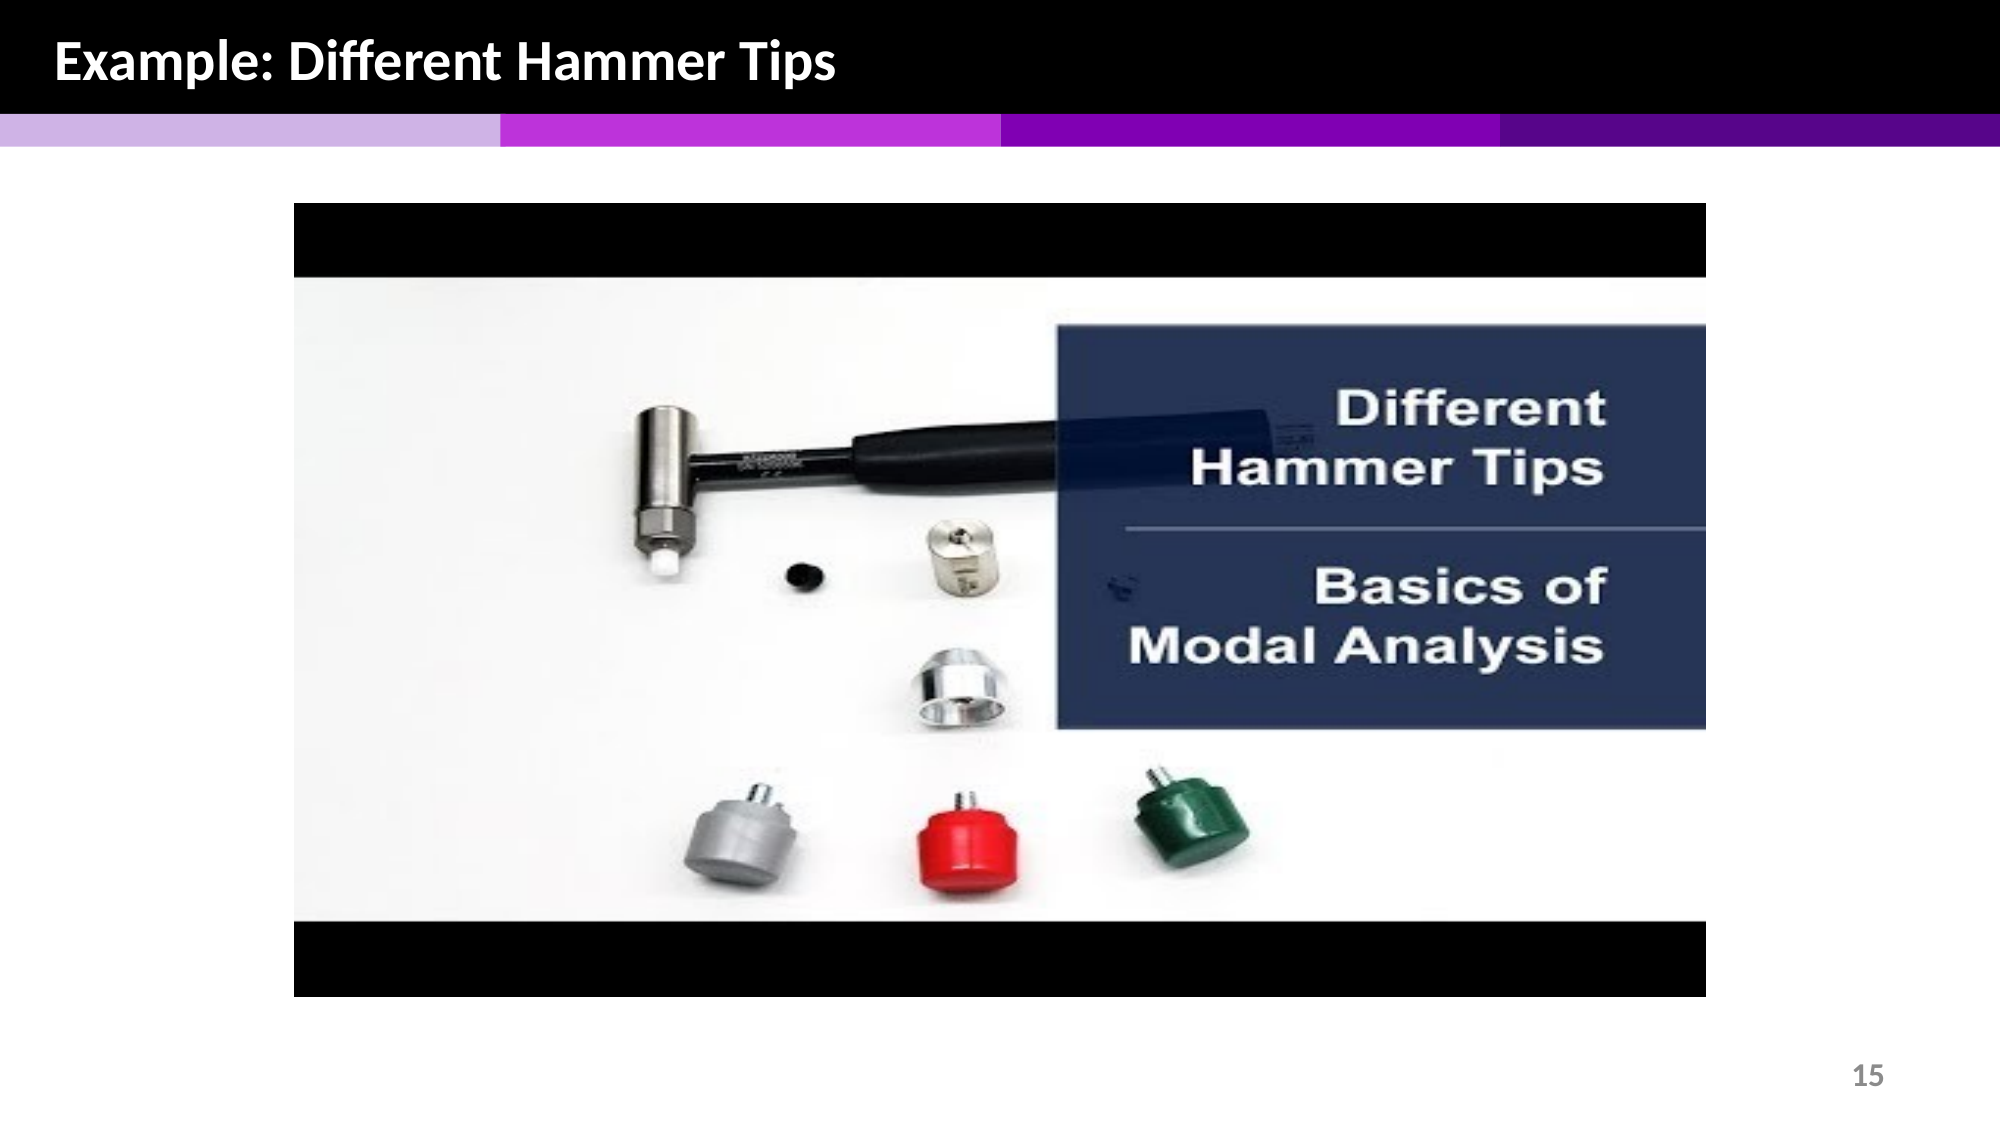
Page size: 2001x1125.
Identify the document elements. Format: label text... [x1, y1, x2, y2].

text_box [293, 202, 1707, 998]
list Example: Different Hammer Tips [39, 1, 1964, 114]
